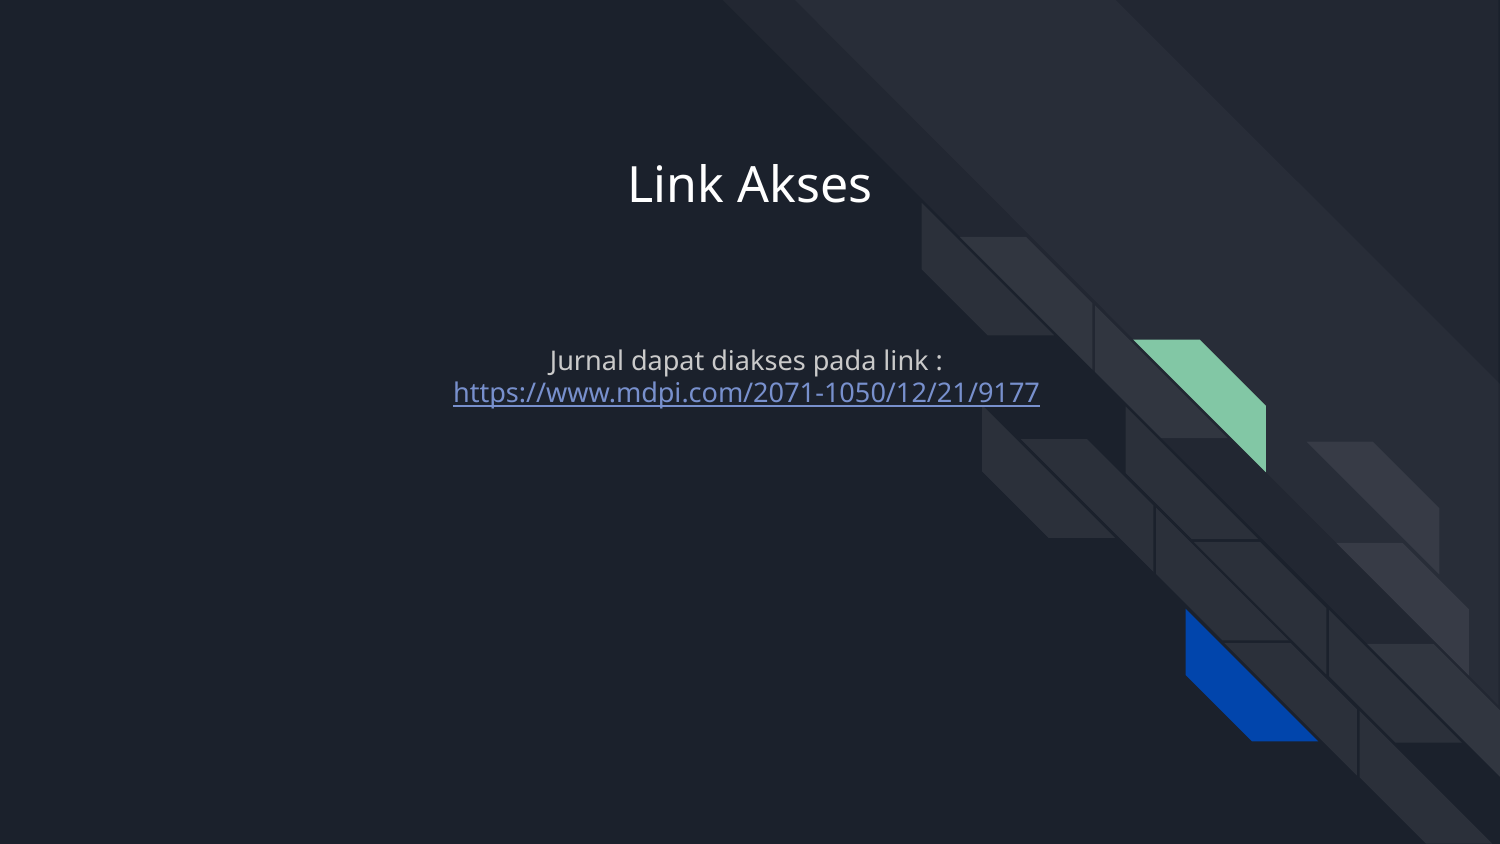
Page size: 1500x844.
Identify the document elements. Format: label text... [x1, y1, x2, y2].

text_box Jurnal dapat diakses pada link : https://www.mdpi.com/2071-1050/12/21/9177 [288, 328, 1212, 693]
title Link Akses [172, 137, 1328, 217]
